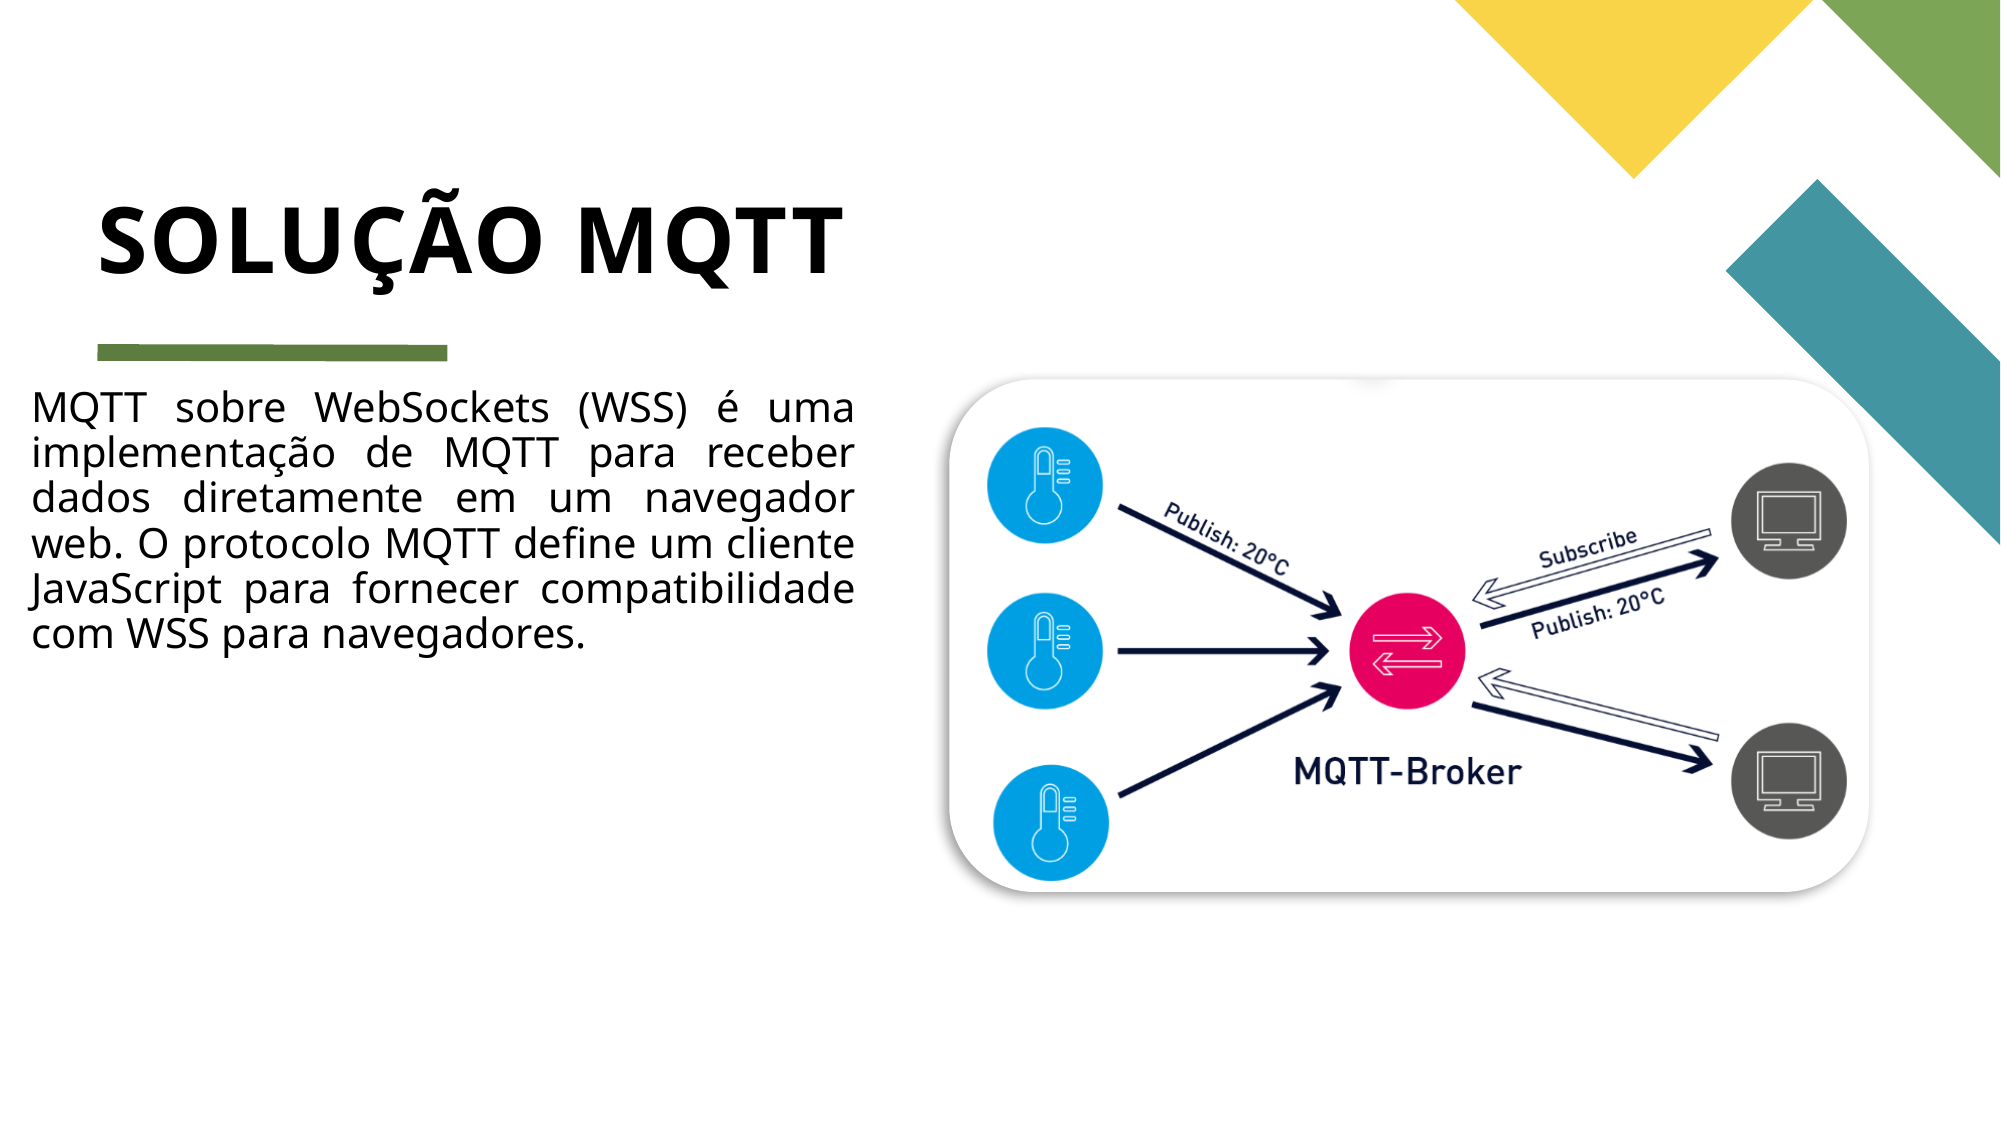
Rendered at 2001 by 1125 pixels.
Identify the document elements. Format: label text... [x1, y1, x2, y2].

list MQTT sobre WebSockets (WSS) é uma implementação de MQTT para receber dados diretamente em um navegador web. O protocolo MQTT define um cliente JavaScript para fornecer compatibilidade com WSS para navegadores. [31, 379, 857, 1063]
picture [949, 379, 1869, 893]
title SOLUÇÃO MQTT [97, 45, 1702, 291]
